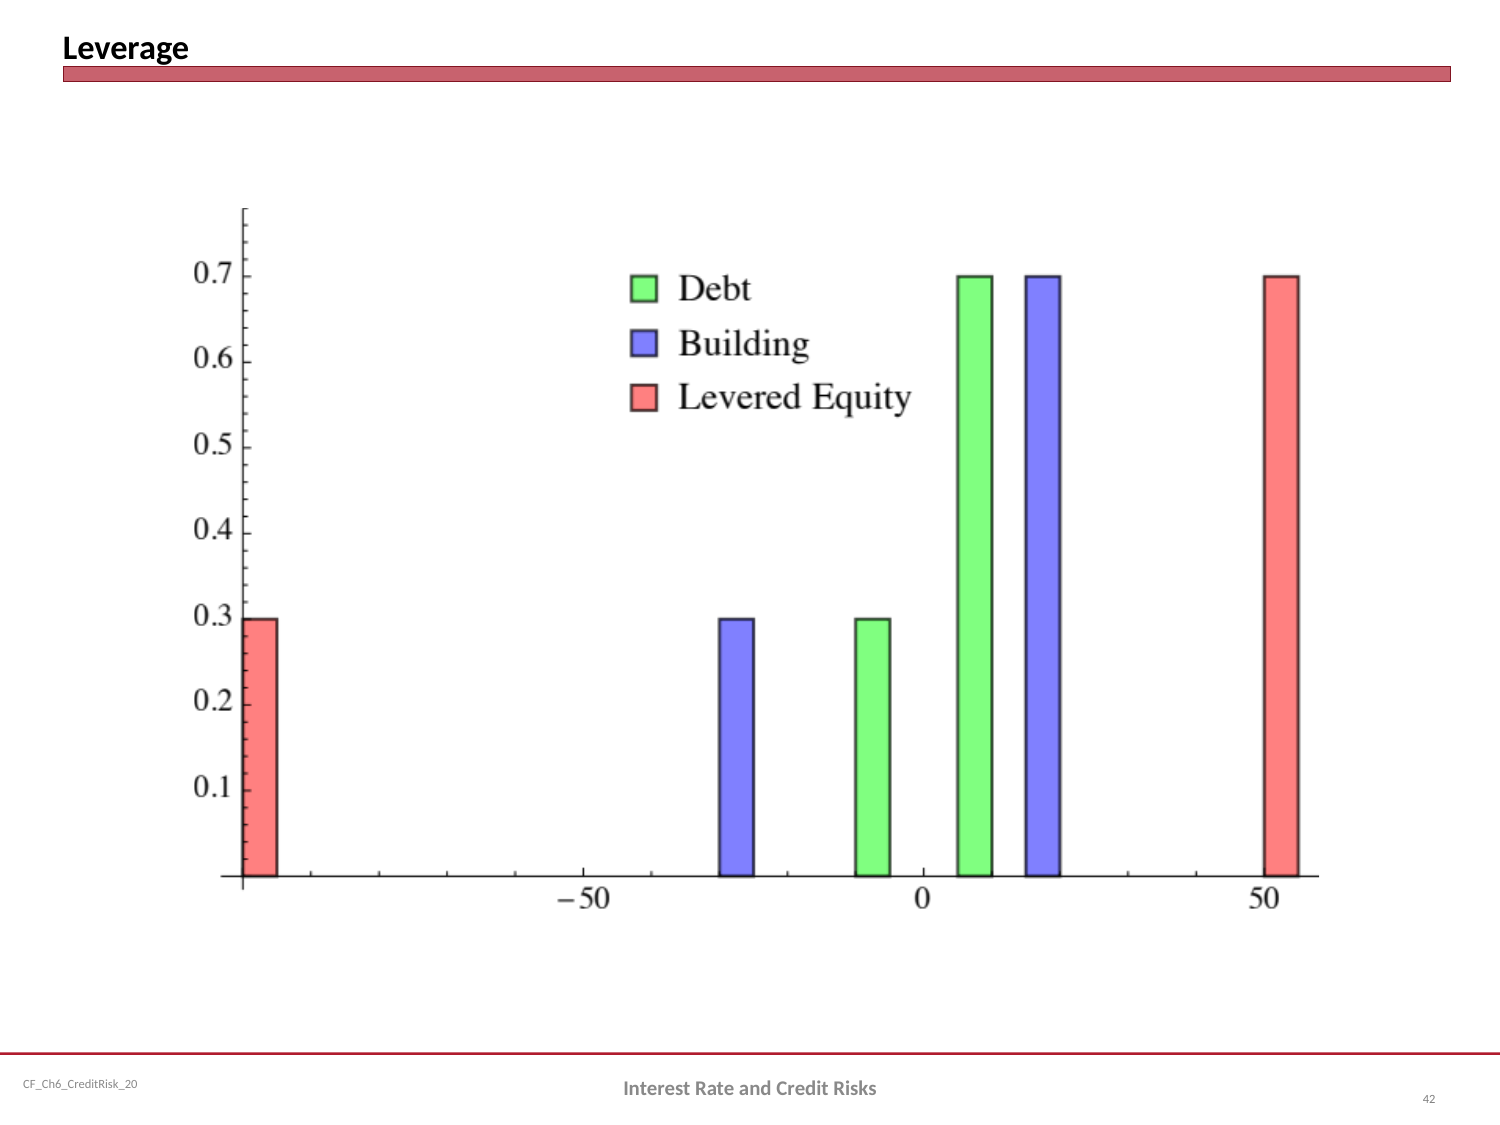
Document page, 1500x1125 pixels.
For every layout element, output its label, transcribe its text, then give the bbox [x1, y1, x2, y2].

footer Interest Rate and Credit Risks [512, 1056, 988, 1117]
title Leverage [62, 6, 1451, 67]
slide_number 42 [1375, 1061, 1451, 1122]
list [193, 208, 1320, 920]
